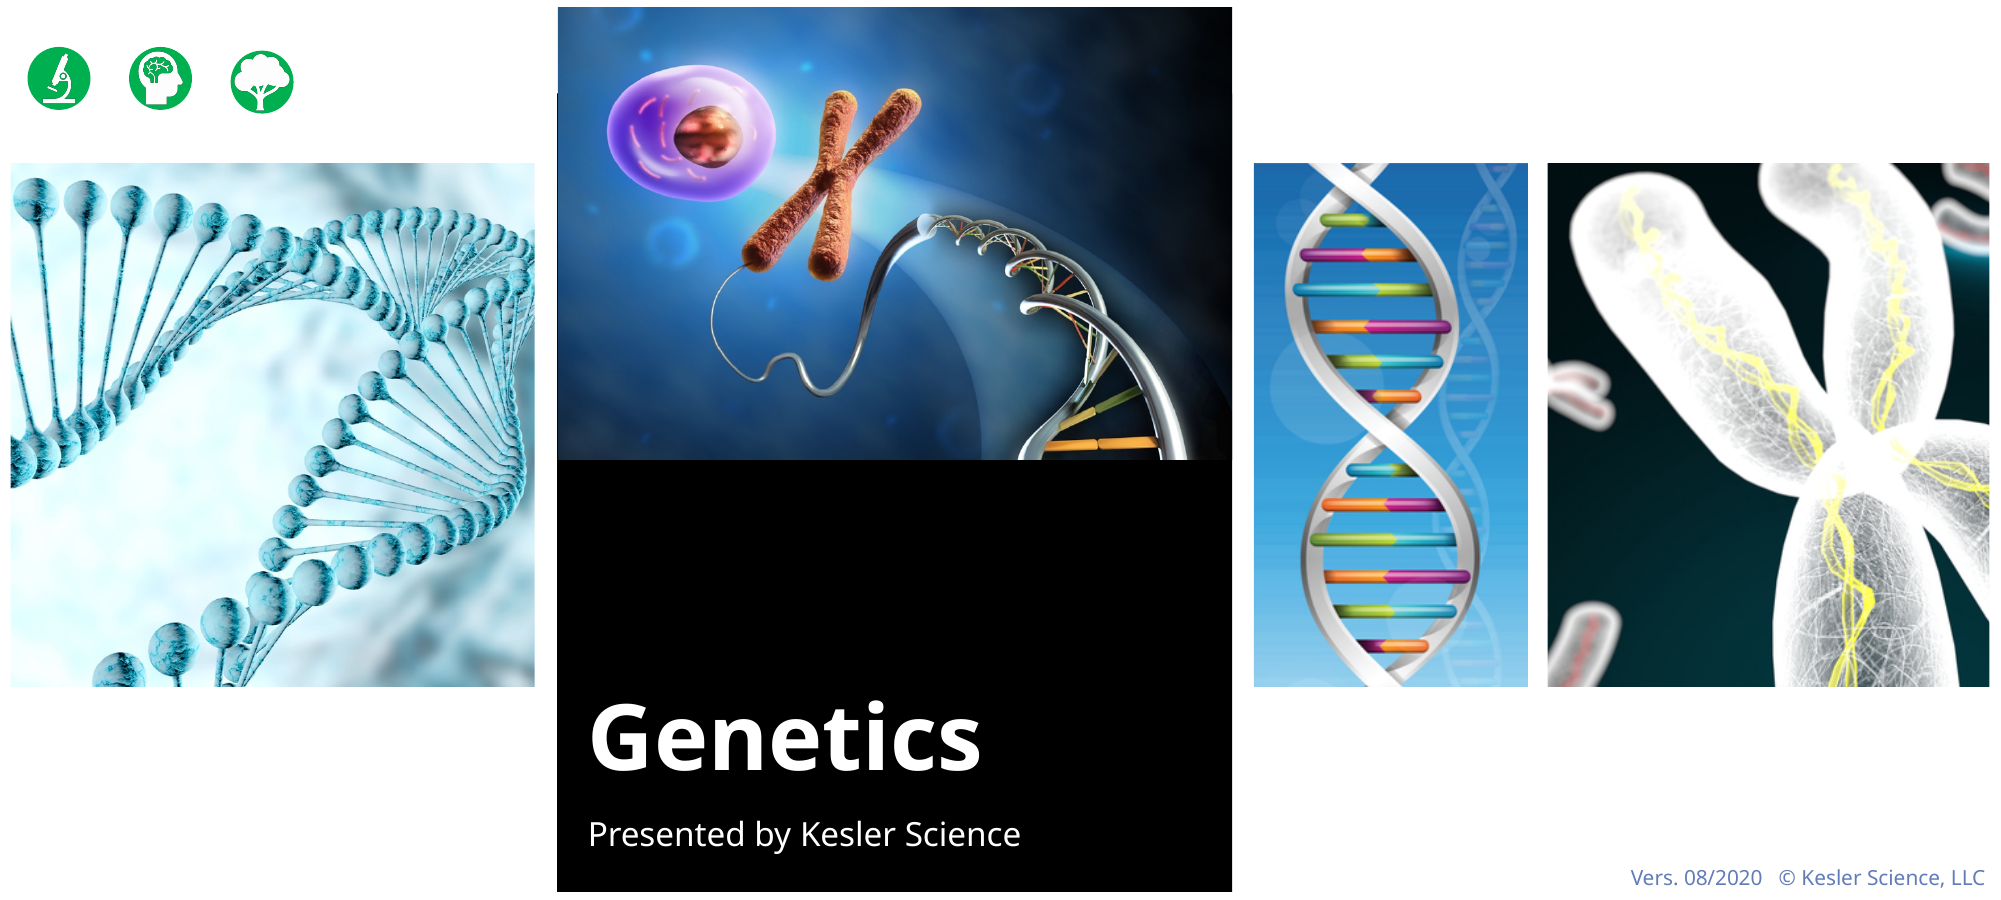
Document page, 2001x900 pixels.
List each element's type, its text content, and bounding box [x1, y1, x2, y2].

picture [557, 7, 1233, 460]
picture [31, 50, 87, 107]
picture [1966, 268, 1981, 274]
picture [1952, 261, 1959, 269]
picture [1547, 163, 1990, 687]
picture [1972, 260, 1990, 270]
subtitle Presented by Kesler Science [573, 806, 1225, 867]
picture [10, 467, 15, 476]
picture [129, 46, 192, 110]
picture [1253, 163, 1528, 687]
picture [10, 163, 535, 687]
title Genetics [573, 476, 1225, 798]
picture [230, 50, 294, 114]
